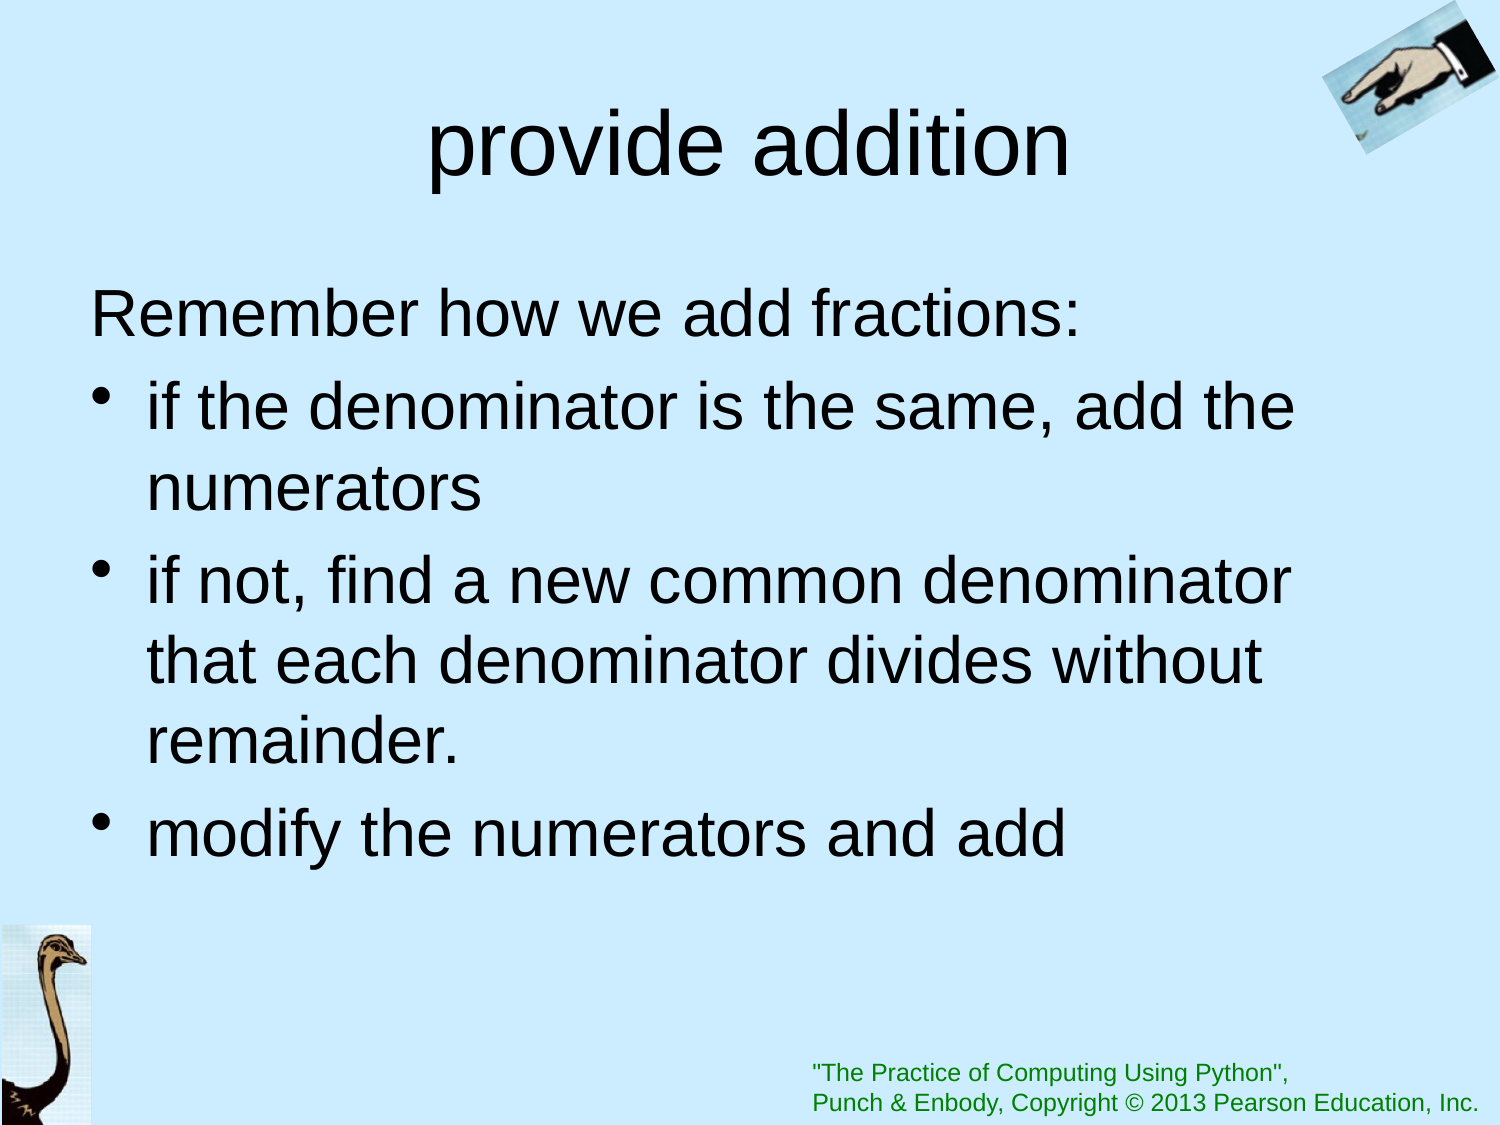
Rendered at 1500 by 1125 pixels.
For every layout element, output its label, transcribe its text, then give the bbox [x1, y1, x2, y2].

title provide addition [75, 45, 1425, 233]
list Remember how we add fractions: if the denominator is the same, add the numerators if not, find a new common denominator that each denominator divides without remainder. modify the numerators and add [75, 262, 1425, 1005]
picture [2, 924, 92, 1125]
picture [1378, 0, 1499, 120]
